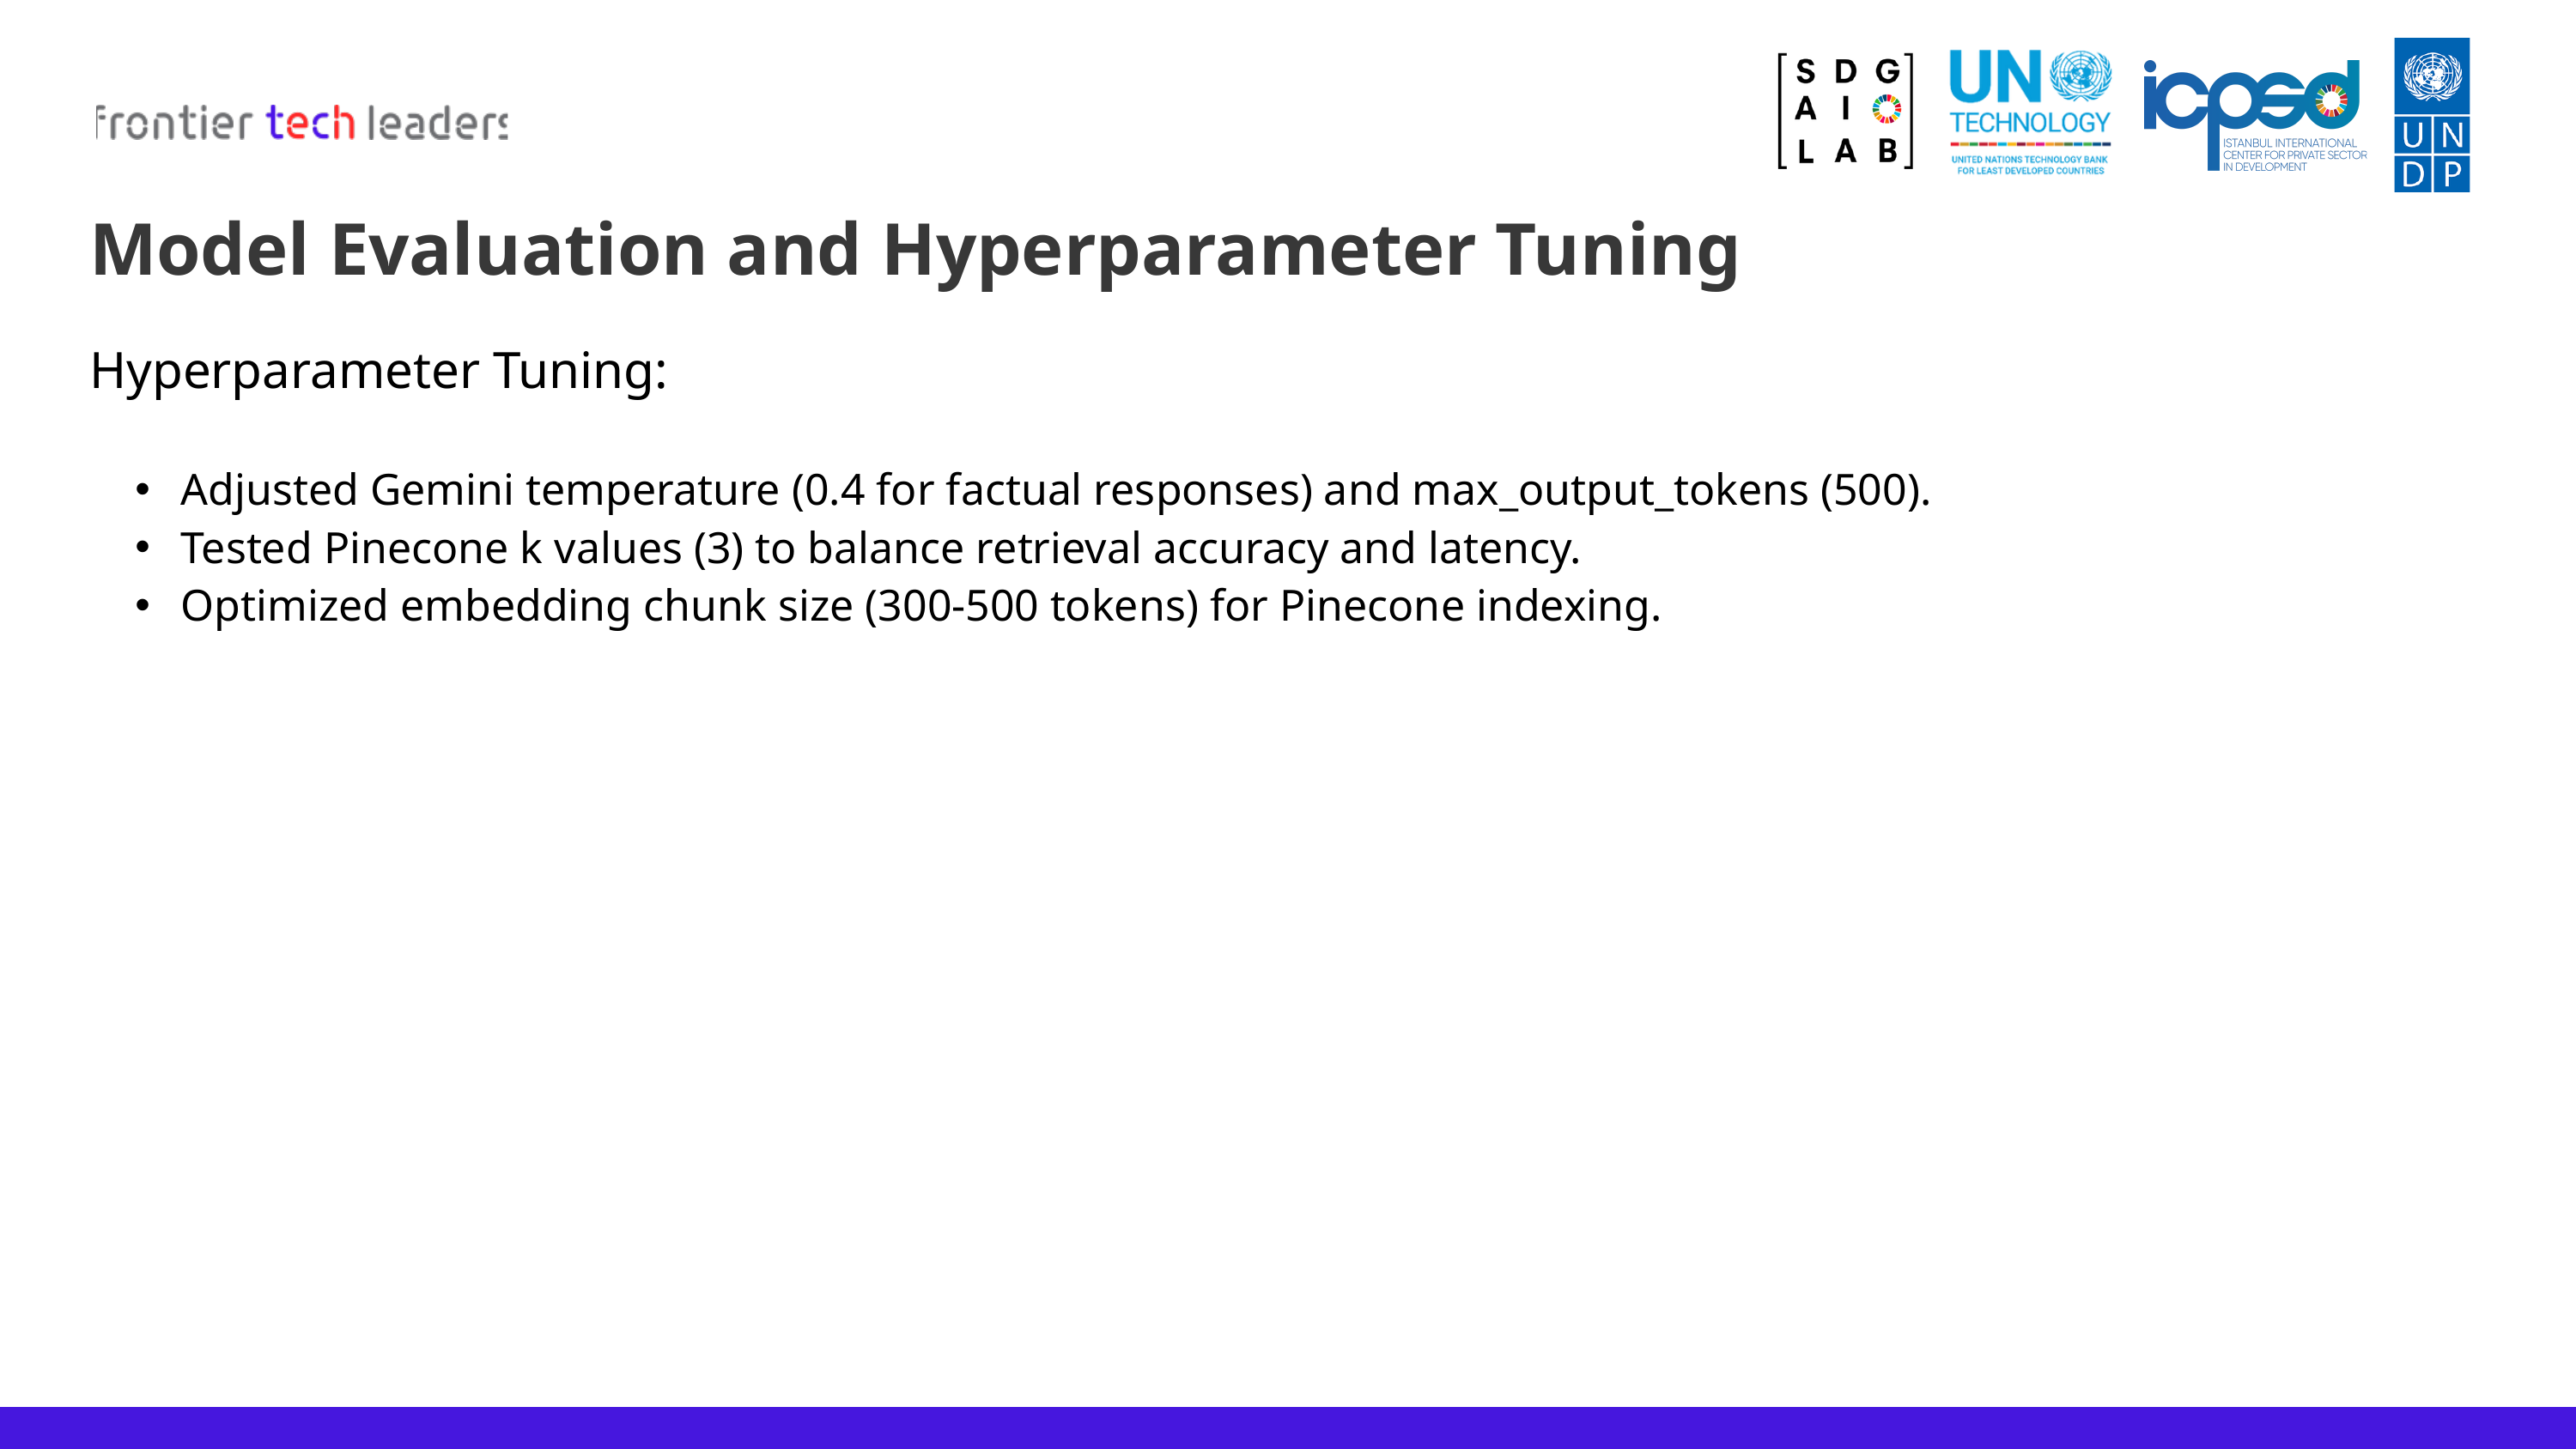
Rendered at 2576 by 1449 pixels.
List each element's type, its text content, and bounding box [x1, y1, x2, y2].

text_box Hyperparameter Tuning: Adjusted Gemini temperature (0.4 for factual responses) and max_output_tokens (500). Tested Pinecone k values (3) to balance retrieval accuracy and latency. Optimized embedding chunk size (300-500 tokens) for Pinecone indexing. [89, 340, 2391, 688]
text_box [1773, 47, 1917, 170]
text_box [88, 175, 2491, 301]
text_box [1943, 47, 2118, 173]
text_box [2143, 59, 2367, 171]
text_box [95, 104, 508, 141]
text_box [0, 1405, 2576, 1449]
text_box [2394, 38, 2470, 173]
